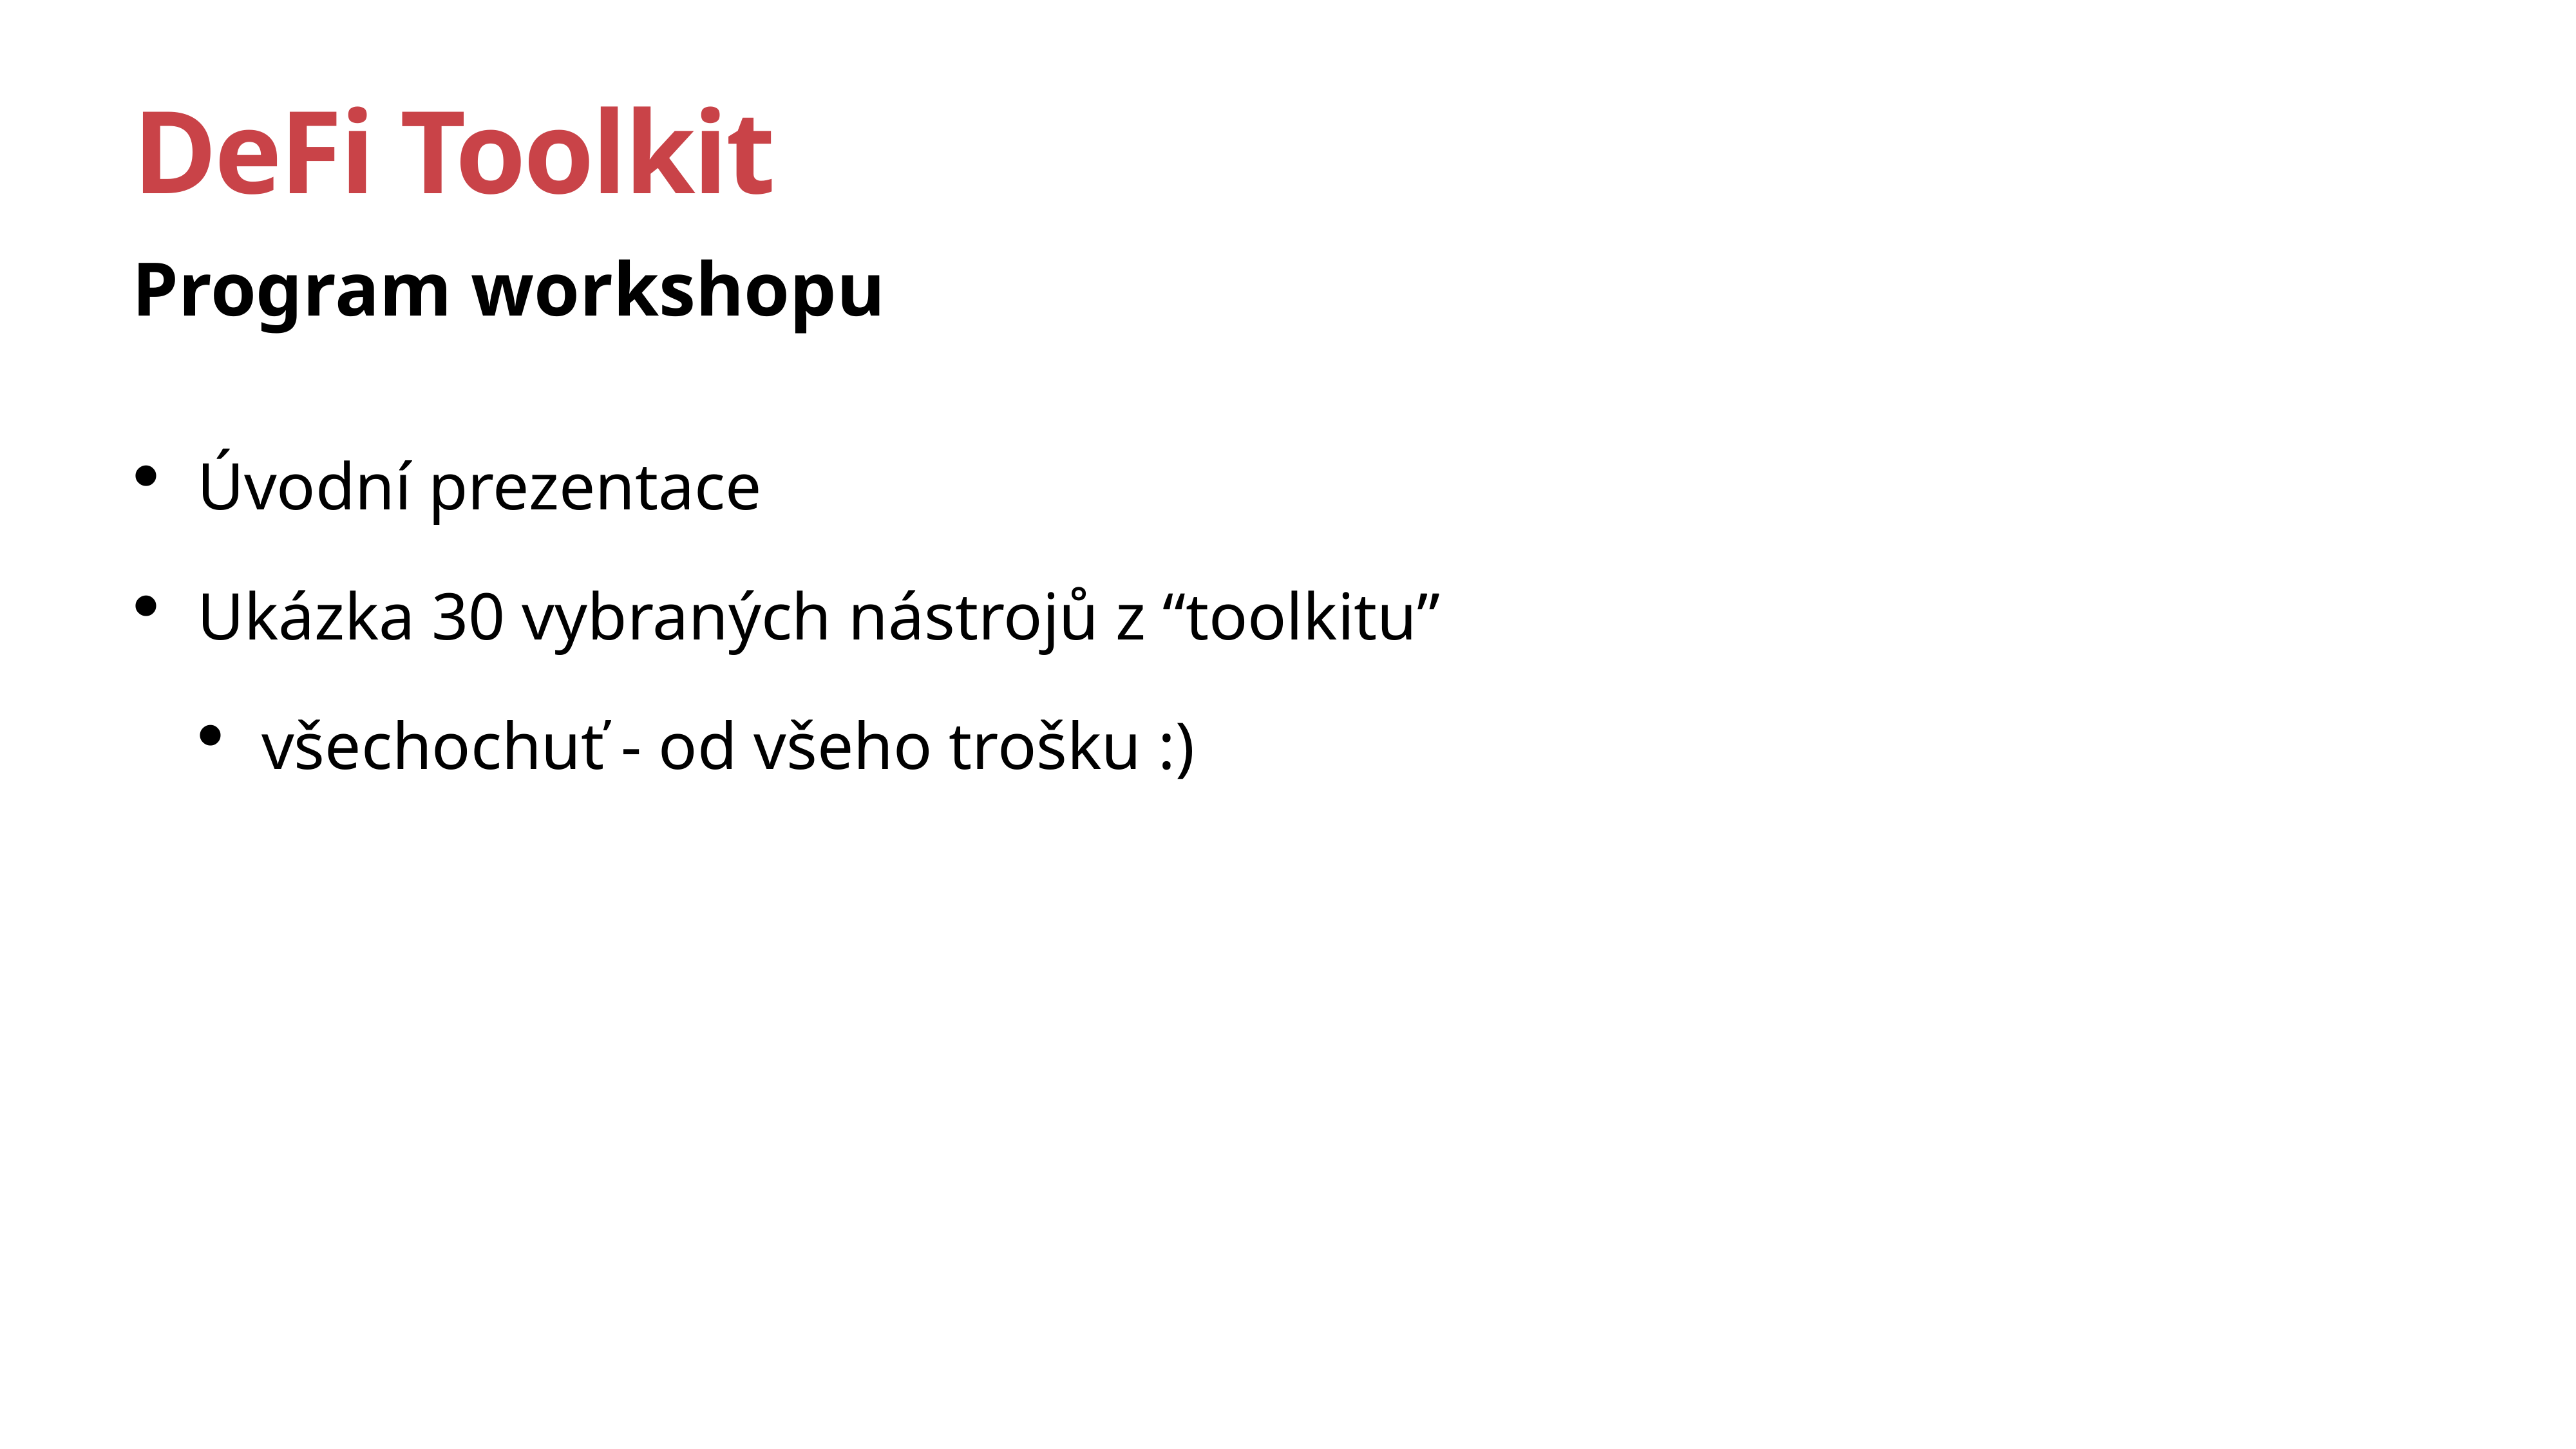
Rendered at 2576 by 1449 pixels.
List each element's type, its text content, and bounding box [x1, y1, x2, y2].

list Úvodní prezentace Ukázka 30 vybraných nástrojů z “toolkitu” všechochuť - od všeho trošku :) [127, 448, 2449, 1321]
list Program workshopu [127, 252, 2449, 337]
title DeFi Toolkit [127, 100, 2449, 252]
